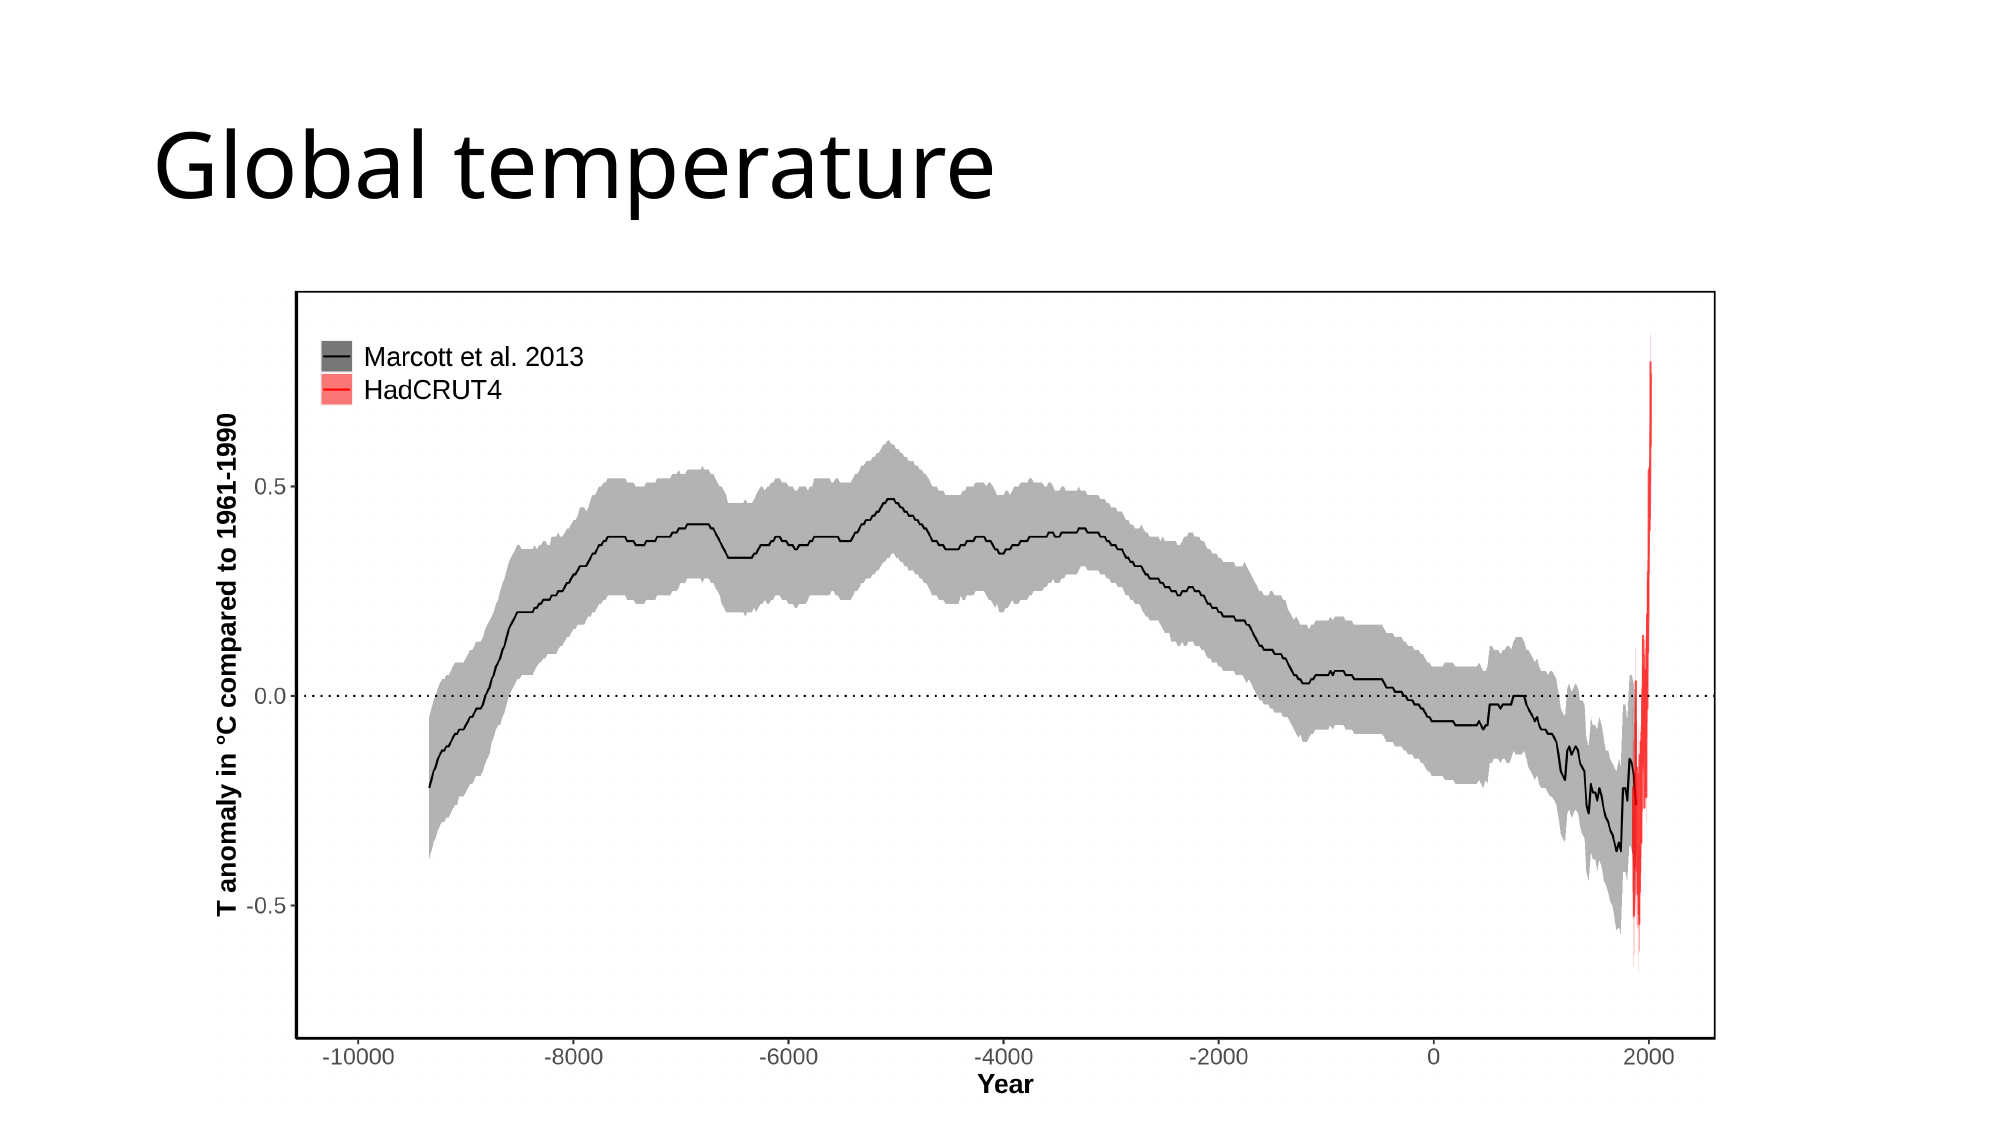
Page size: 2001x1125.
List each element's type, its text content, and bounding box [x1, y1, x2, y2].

title Global temperature [137, 59, 1863, 278]
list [206, 280, 1726, 1109]
